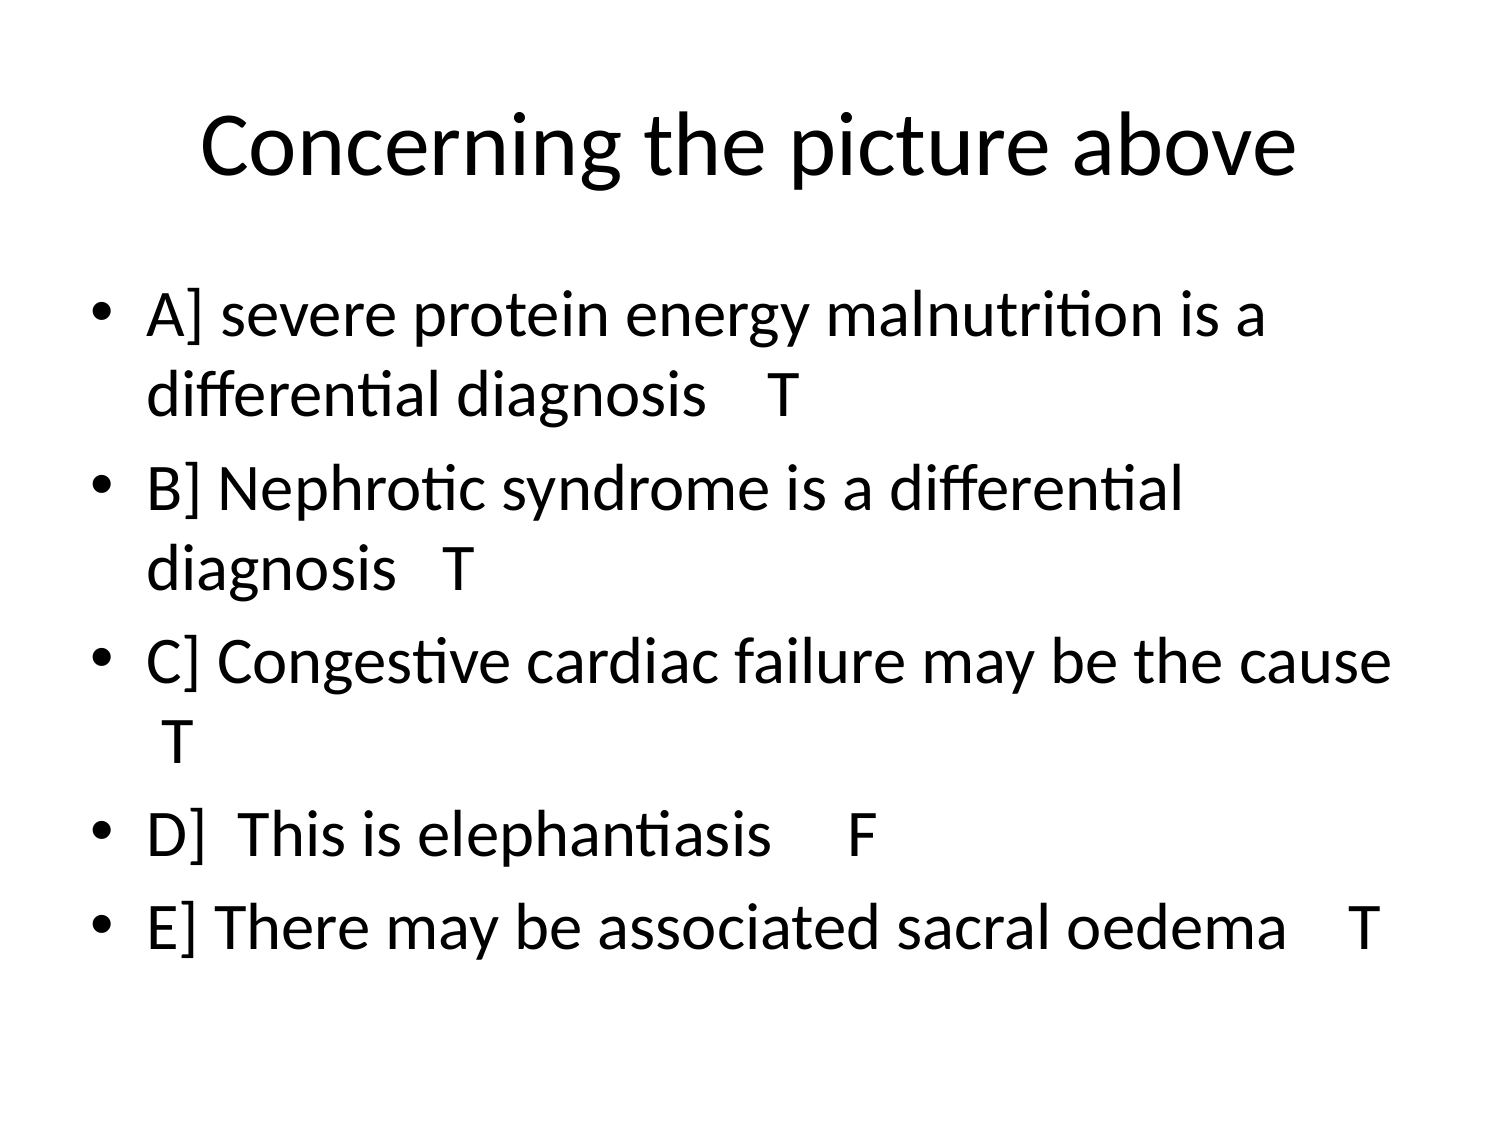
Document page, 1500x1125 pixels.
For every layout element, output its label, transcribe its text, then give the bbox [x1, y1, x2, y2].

list A] severe protein energy malnutrition is a differential diagnosis T B] Nephrotic syndrome is a differential diagnosis T C] Congestive cardiac failure may be the cause T D] This is elephantiasis F E] There may be associated sacral oedema T [75, 262, 1425, 1005]
title Concerning the picture above [75, 45, 1425, 233]
